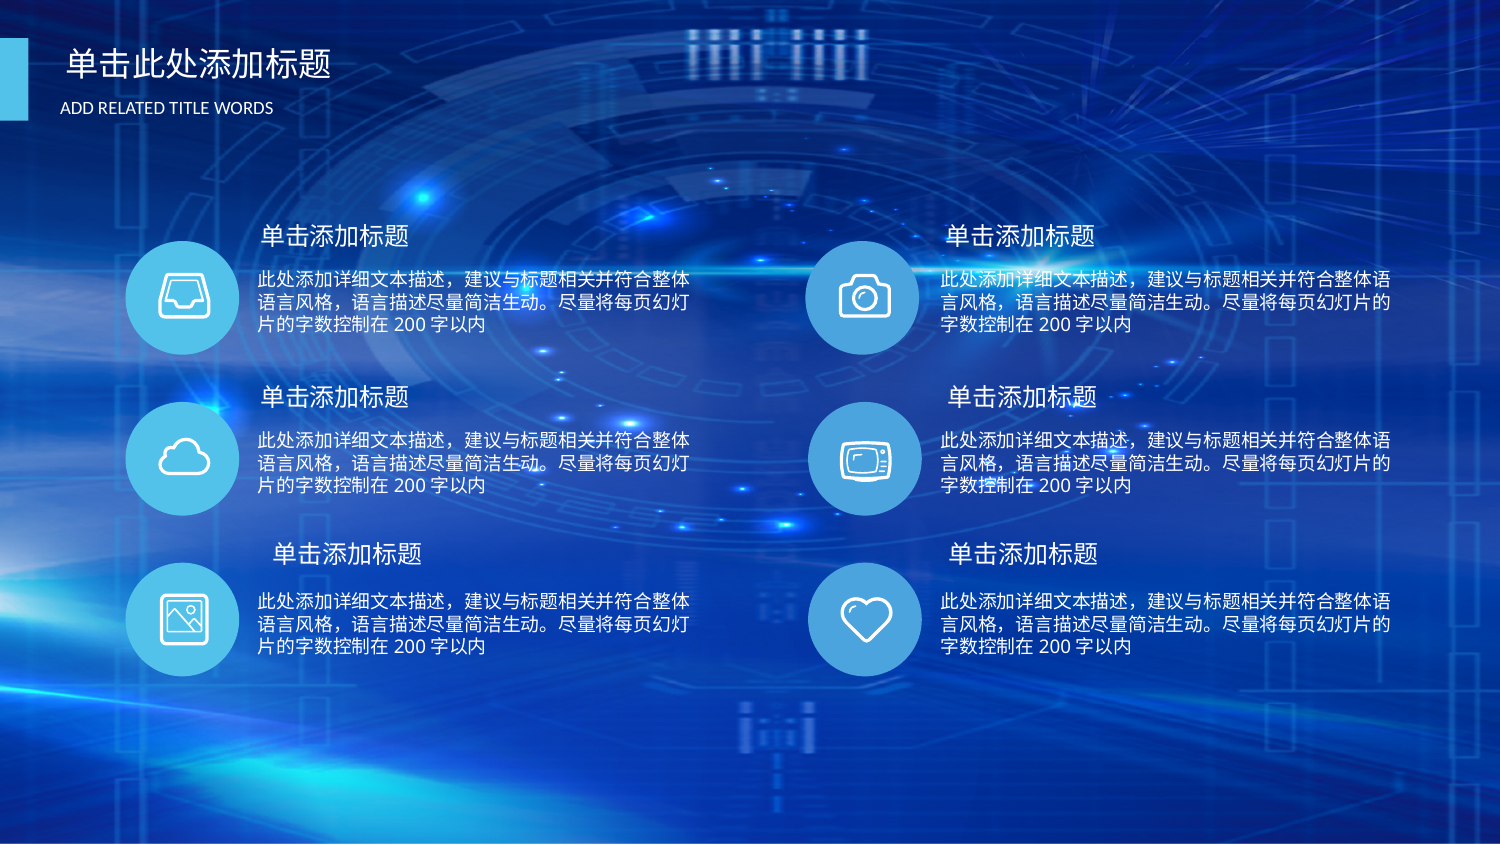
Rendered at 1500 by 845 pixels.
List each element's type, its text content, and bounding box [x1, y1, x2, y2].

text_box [159, 593, 209, 646]
text_box [808, 562, 922, 677]
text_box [839, 595, 895, 644]
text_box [158, 272, 211, 319]
text_box 单击添加标题 [261, 532, 434, 575]
text_box 单击添加标题 [936, 532, 1110, 575]
text_box 此处添加详细文本描述，建议与标题相关并符合整体语言风格，语言描述尽量简洁生动。尽量将每页幻灯片的字数控制在200字以内 [246, 584, 709, 663]
text_box 单击添加标题 [933, 215, 1107, 257]
text_box 此处添加详细文本描述，建议与标题相关并符合整体语言风格，语言描述尽量简洁生动。尽量将每页幻灯片的字数控制在200字以内 [929, 584, 1417, 663]
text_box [839, 441, 893, 482]
text_box [125, 562, 240, 677]
text_box 此处添加详细文本描述，建议与标题相关并符合整体语言风格，语言描述尽量简洁生动。尽量将每页幻灯片的字数控制在200字以内 [246, 262, 709, 342]
text_box [158, 437, 211, 476]
text_box [125, 241, 240, 355]
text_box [838, 273, 891, 318]
text_box 此处添加详细文本描述，建议与标题相关并符合整体语言风格，语言描述尽量简洁生动。尽量将每页幻灯片的字数控制在200字以内 [246, 423, 709, 502]
text_box 此处添加详细文本描述，建议与标题相关并符合整体语言风格，语言描述尽量简洁生动。尽量将每页幻灯片的字数控制在200字以内 [929, 423, 1417, 502]
text_box [805, 241, 920, 355]
picture [0, 0, 1500, 844]
text_box 单击添加标题 [935, 376, 1109, 418]
text_box [125, 401, 240, 516]
text_box 此处添加详细文本描述，建议与标题相关并符合整体语言风格，语言描述尽量简洁生动。尽量将每页幻灯片的字数控制在200字以内 [929, 262, 1417, 342]
text_box 单击添加标题 [248, 215, 422, 257]
text_box 单击添加标题 [248, 376, 422, 418]
text_box [808, 401, 922, 516]
